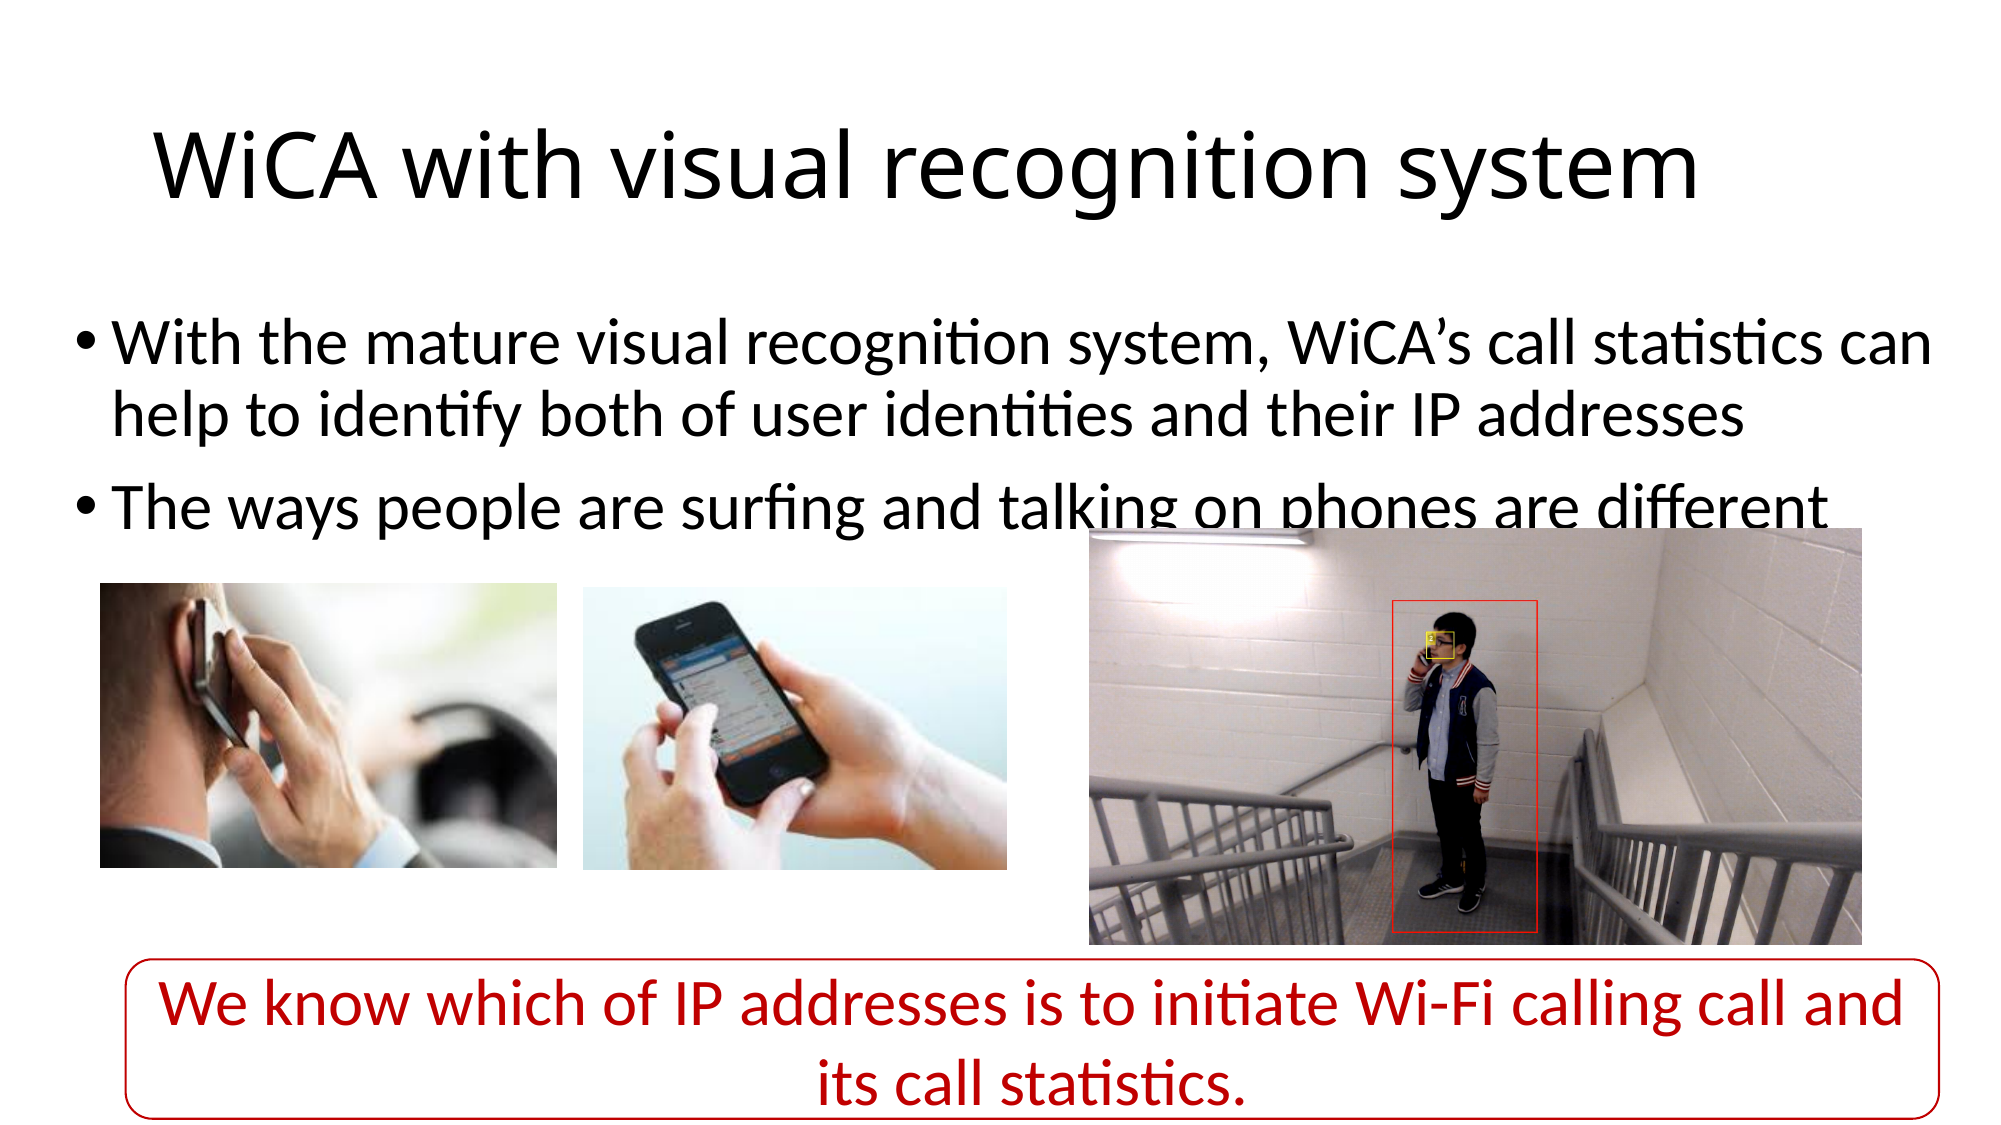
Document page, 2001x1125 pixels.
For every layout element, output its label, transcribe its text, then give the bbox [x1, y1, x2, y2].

picture [583, 587, 1007, 870]
picture [100, 583, 557, 868]
title WiCA with visual recognition system [137, 59, 1863, 278]
text_box We know which of IP addresses is to initiate Wi-Fi calling call and its call statistics. [124, 958, 1941, 1120]
text_box With the mature visual recognition system, WiCA’s call statistics can help to identify both of user identities and their IP addresses The ways people are surfing and talking on phones are different [59, 299, 1955, 1061]
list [1089, 528, 1863, 946]
